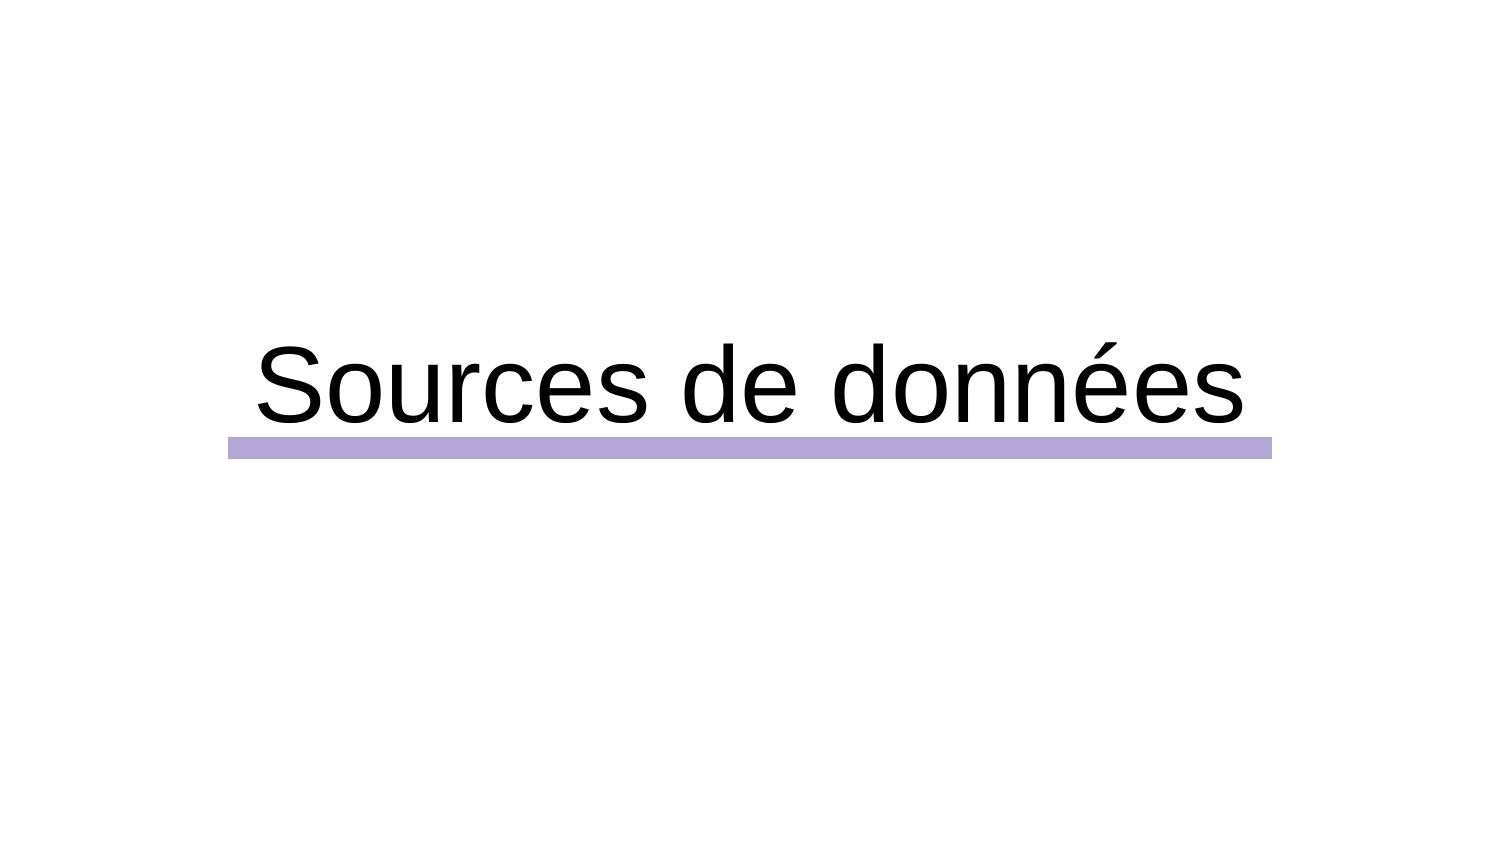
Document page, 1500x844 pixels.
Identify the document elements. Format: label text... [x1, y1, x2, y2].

title Sources de données [51, 122, 1449, 459]
text_box [228, 437, 1272, 459]
